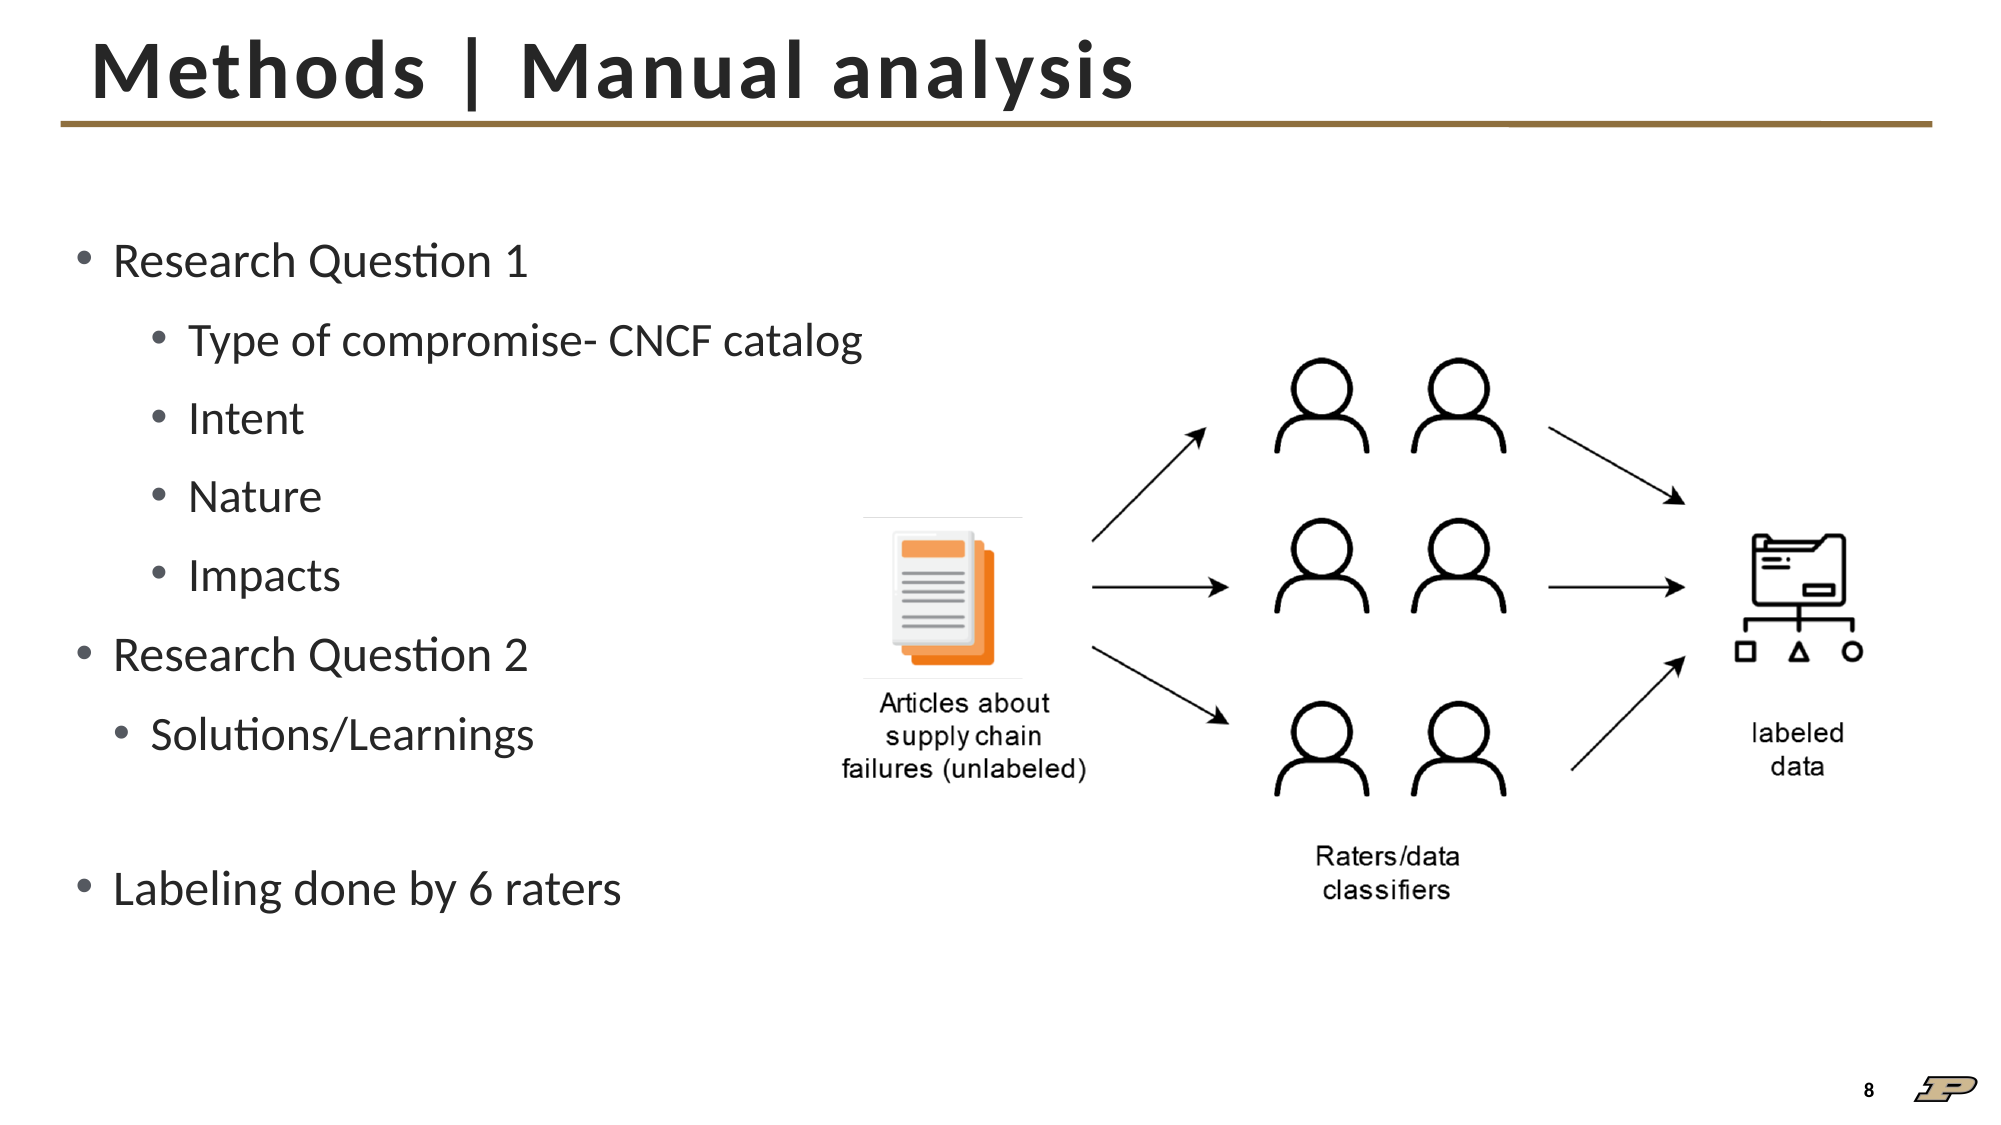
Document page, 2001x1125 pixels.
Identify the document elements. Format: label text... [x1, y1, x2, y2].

list Research Question 1 Type of compromise- CNCF catalog Intent Nature Impacts Research Question 2 Solutions/Learnings Labeling done by 6 raters [60, 219, 1933, 1125]
title Methods | Manual analysis [58, 17, 1935, 127]
picture [835, 357, 1869, 906]
picture [1933, 1076, 1978, 1102]
